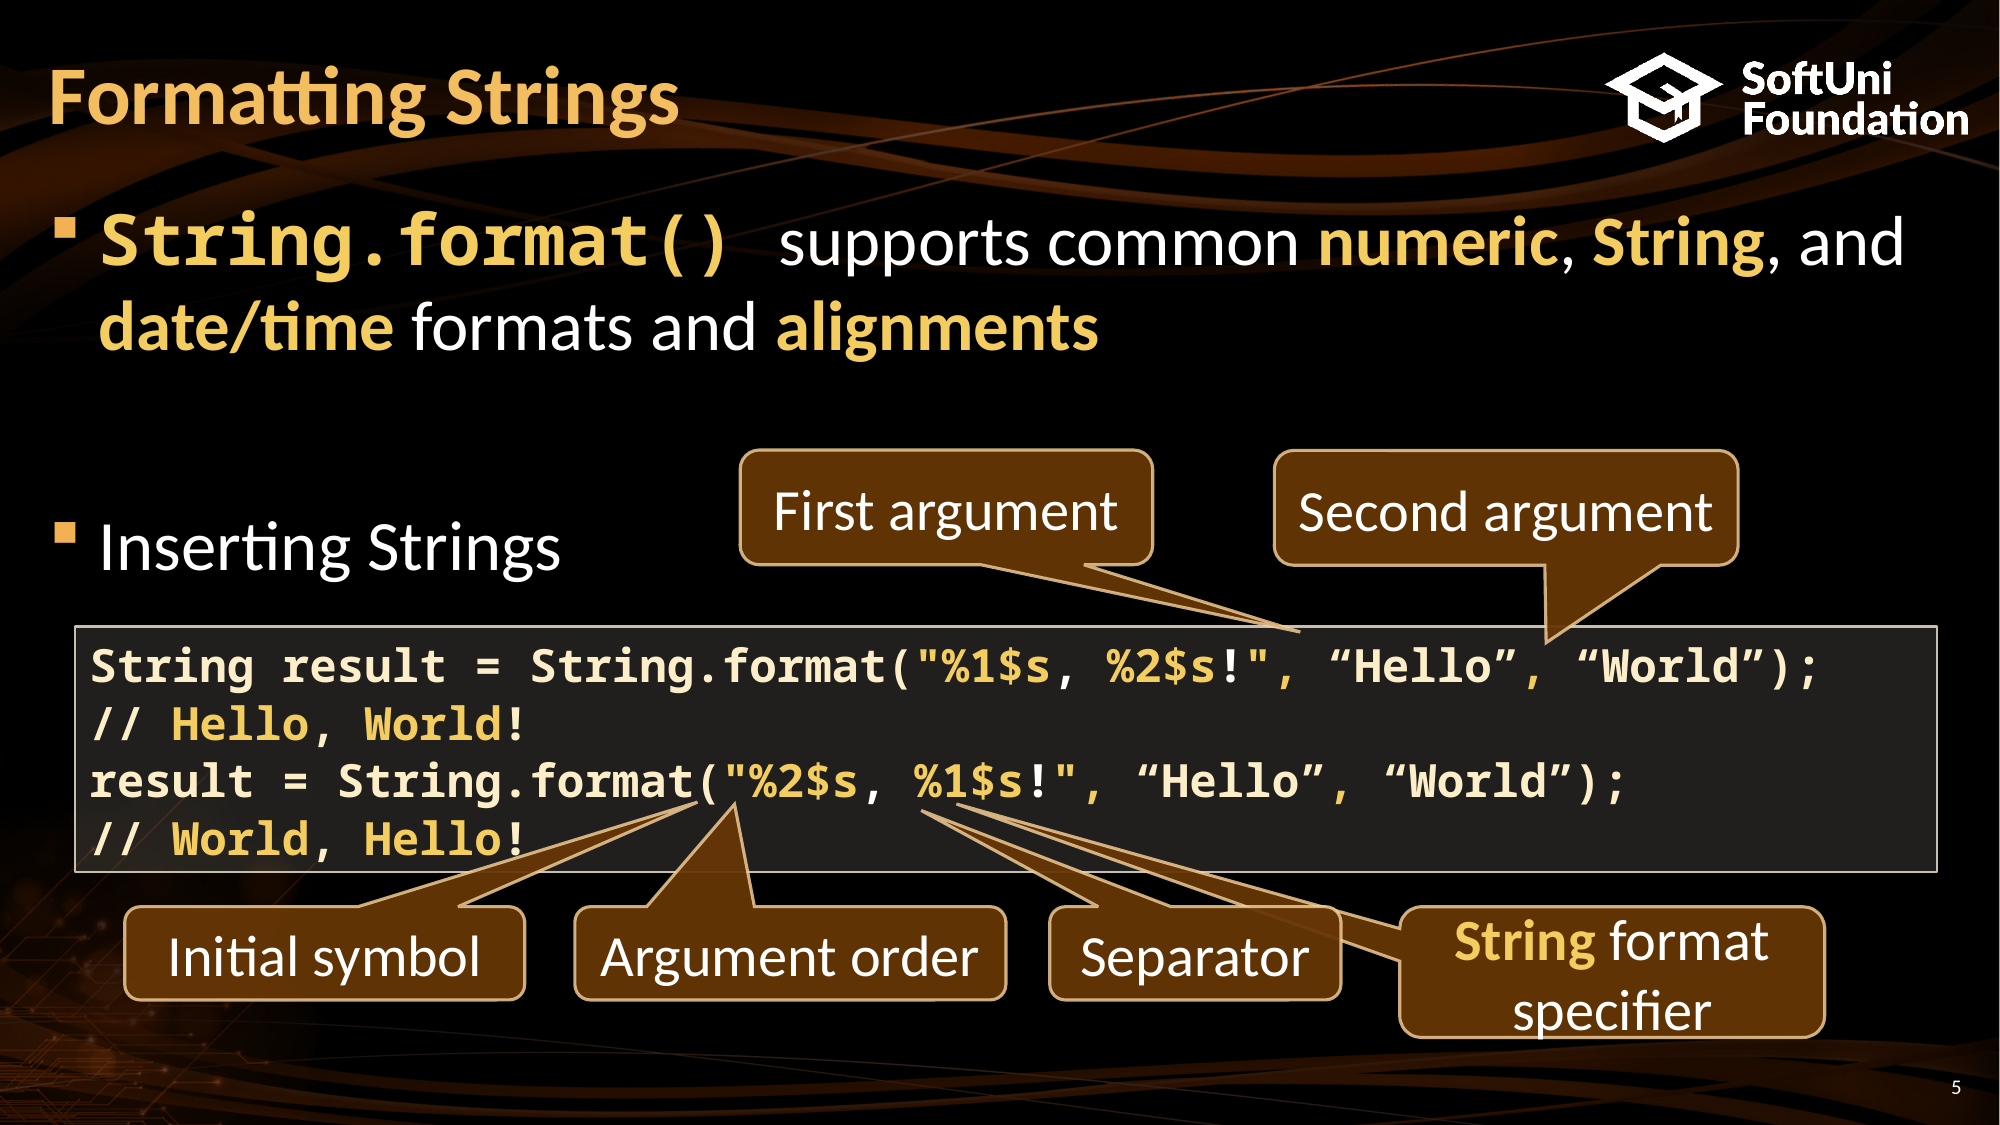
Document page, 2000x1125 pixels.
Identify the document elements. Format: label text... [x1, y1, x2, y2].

text_box Second argument [1273, 449, 1740, 645]
list String.format() supports common numeric, String, and date/time formats and alignments Inserting Strings [31, 188, 1968, 1103]
text_box String format specifier [956, 802, 1320, 905]
text_box Initial symbol [123, 801, 698, 1002]
text_box Argument order [573, 801, 1007, 1002]
text_box Separator [920, 809, 1342, 1002]
title Formatting Strings [30, 6, 1602, 189]
text_box String result = String.format("%1$s, %2$s!", “Hello”, “World”); // Hello, World! result = String.format("%2$s, %1$s!", “Hello”, “World”); // World, Hello! [74, 626, 1938, 873]
picture [0, 0, 2000, 1125]
text_box String format specifier [1337, 905, 1826, 1039]
text_box First argument [738, 448, 1301, 634]
